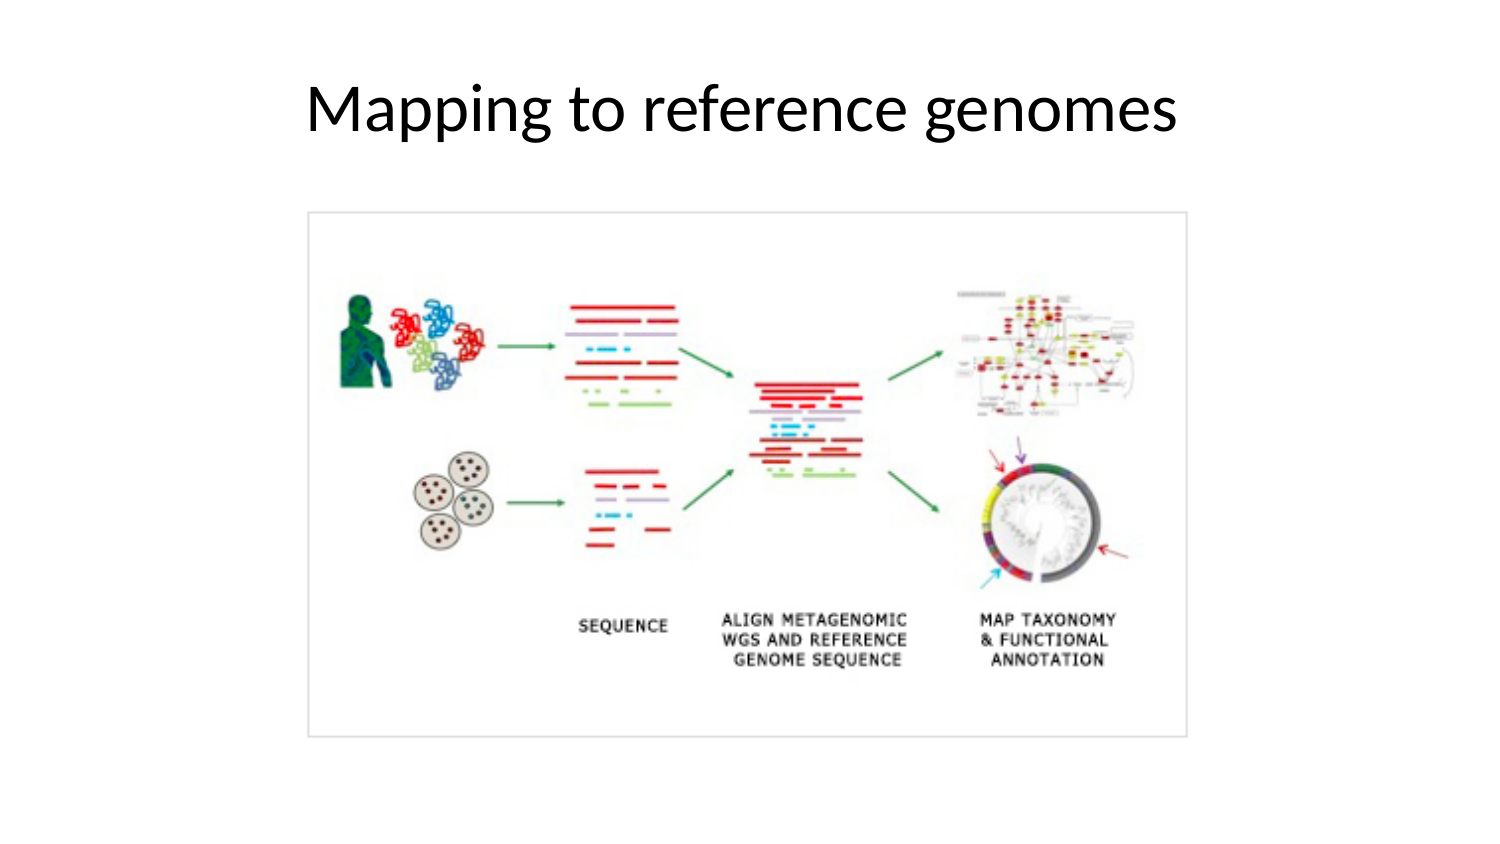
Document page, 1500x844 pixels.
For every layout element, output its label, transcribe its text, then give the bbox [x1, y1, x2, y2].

title Mapping to reference genomes [243, 33, 1257, 175]
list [243, 196, 1257, 754]
